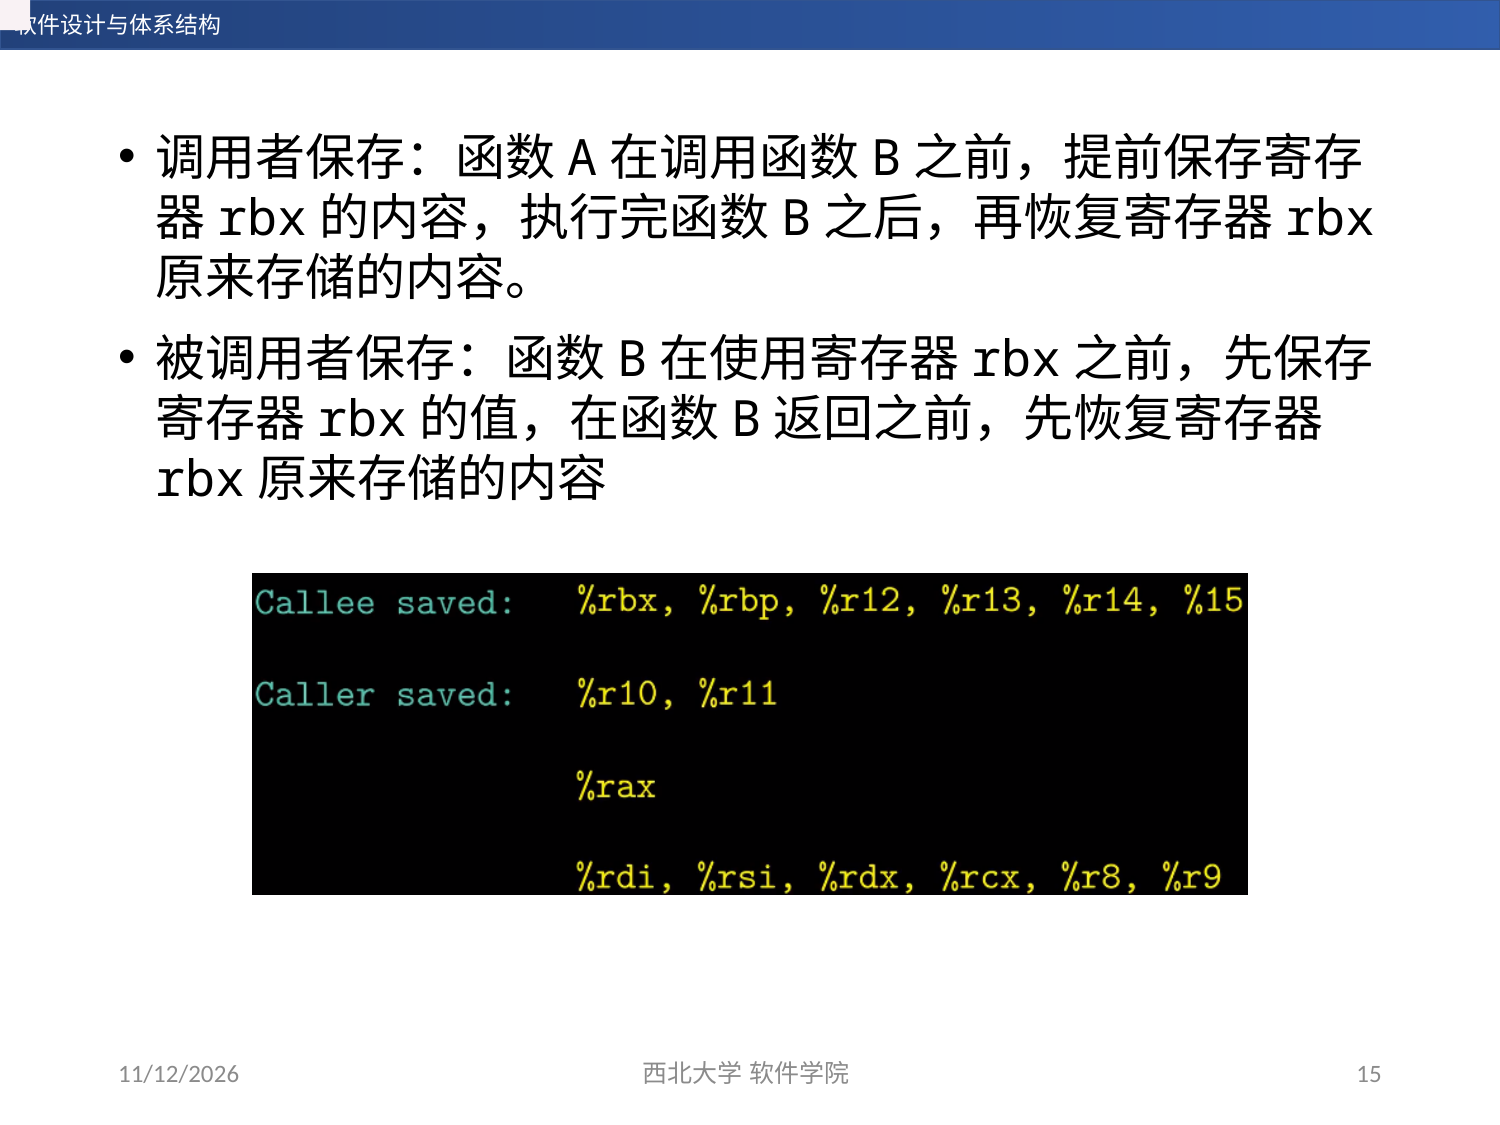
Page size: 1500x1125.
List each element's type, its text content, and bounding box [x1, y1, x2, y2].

footer 西北大学 软件学院 [496, 1042, 1004, 1103]
list 调用者保存：函数A在调用函数B之前，提前保存寄存器rbx的内容，执行完函数B之后，再恢复寄存器rbx原来存储的内容。 被调用者保存：函数B在使用寄存器rbx之前，先保存寄存器rbx的值，在函数B返回之前，先恢复寄存器rbx原来存储的内容 [103, 118, 1397, 832]
text_box [0, 0, 31, 31]
picture [252, 573, 1248, 895]
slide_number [103, 1042, 441, 1103]
slide_number 15 [1059, 1042, 1397, 1103]
